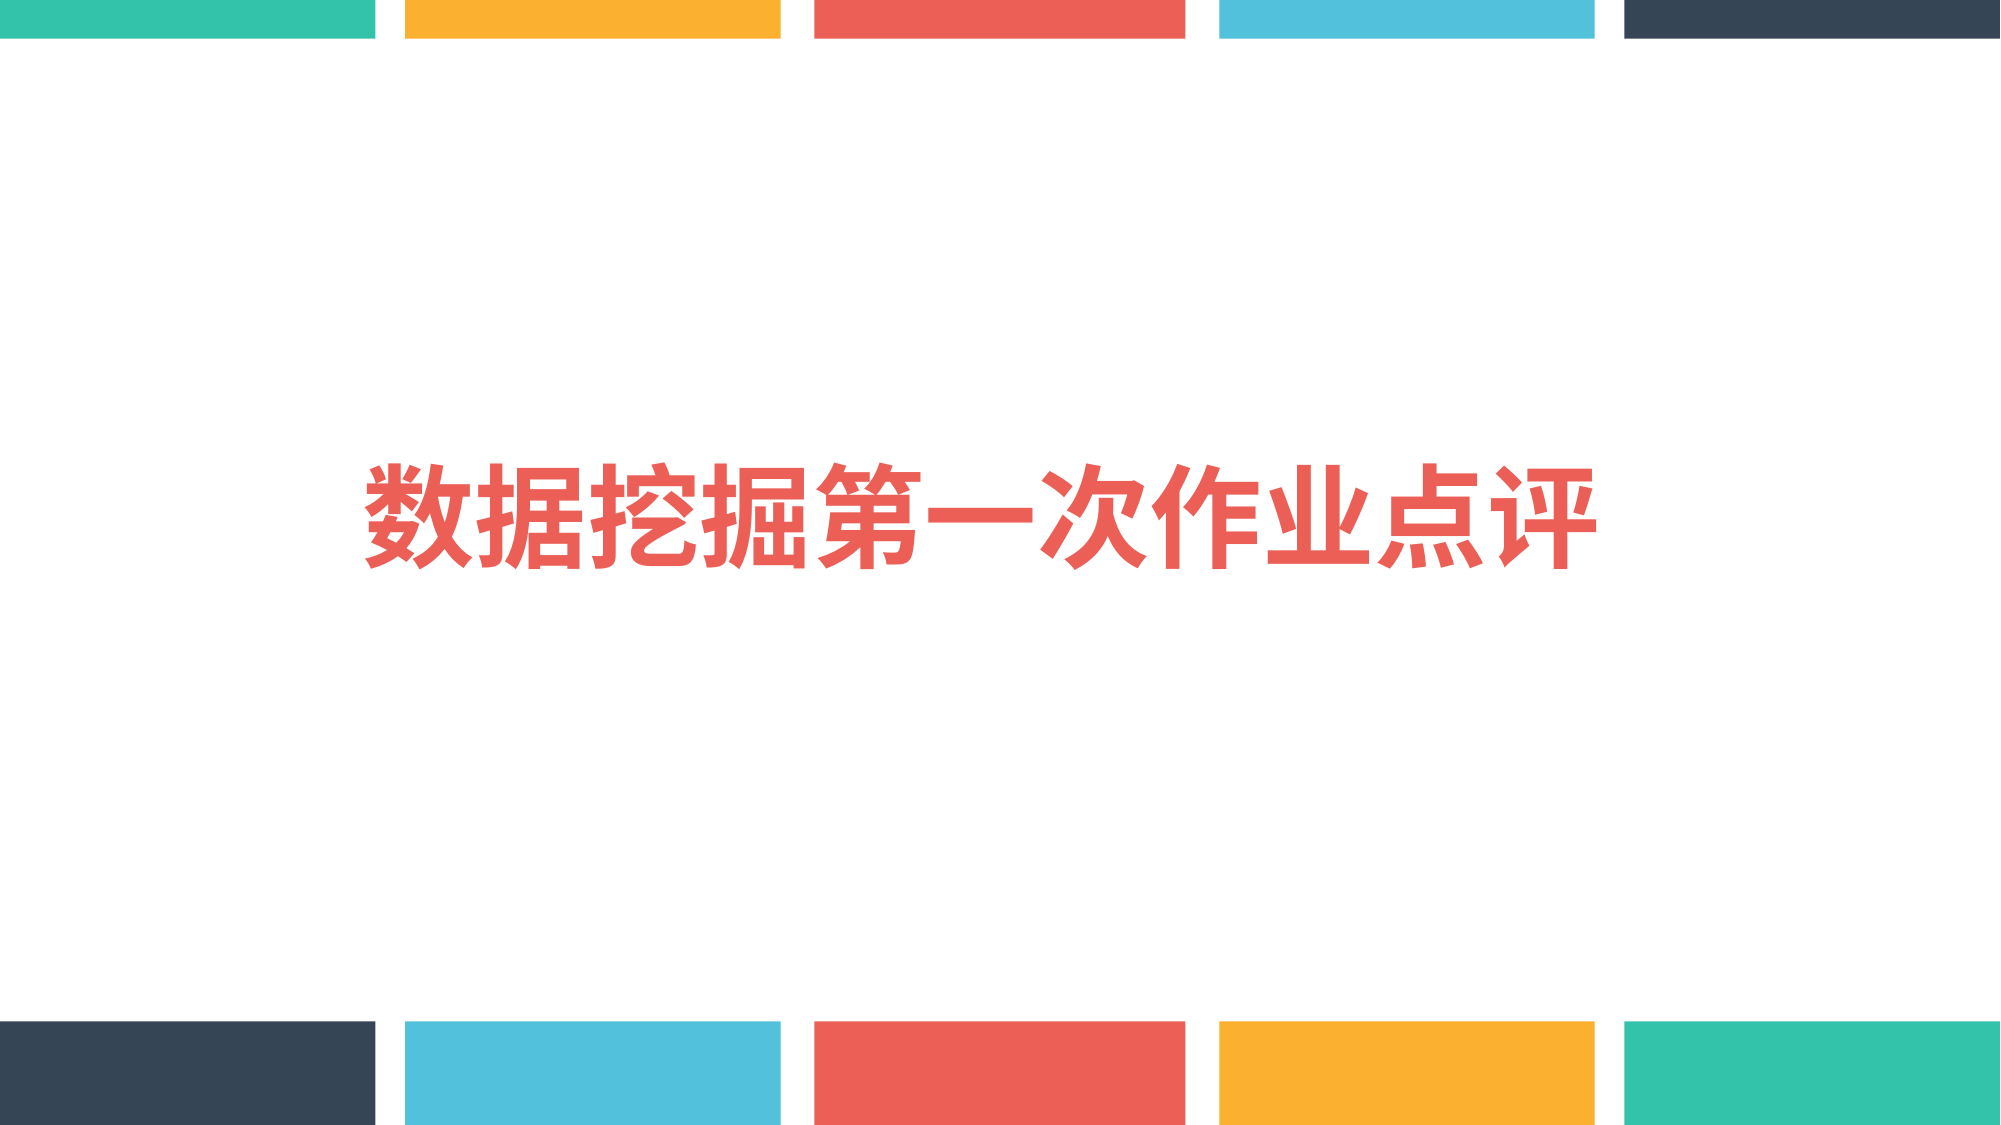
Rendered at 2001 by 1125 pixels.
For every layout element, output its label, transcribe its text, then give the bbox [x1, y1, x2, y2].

text_box [405, 0, 781, 39]
text_box [1219, 0, 1595, 39]
text_box [814, 1021, 1186, 1125]
text_box [0, 0, 376, 39]
text_box [814, 0, 1186, 39]
text_box 数据挖掘第一次作业点评 [301, 439, 1661, 590]
text_box [1624, 0, 2000, 39]
text_box [1219, 1021, 1595, 1125]
text_box [405, 1021, 781, 1125]
text_box [1624, 1021, 2000, 1125]
text_box [0, 1021, 376, 1125]
